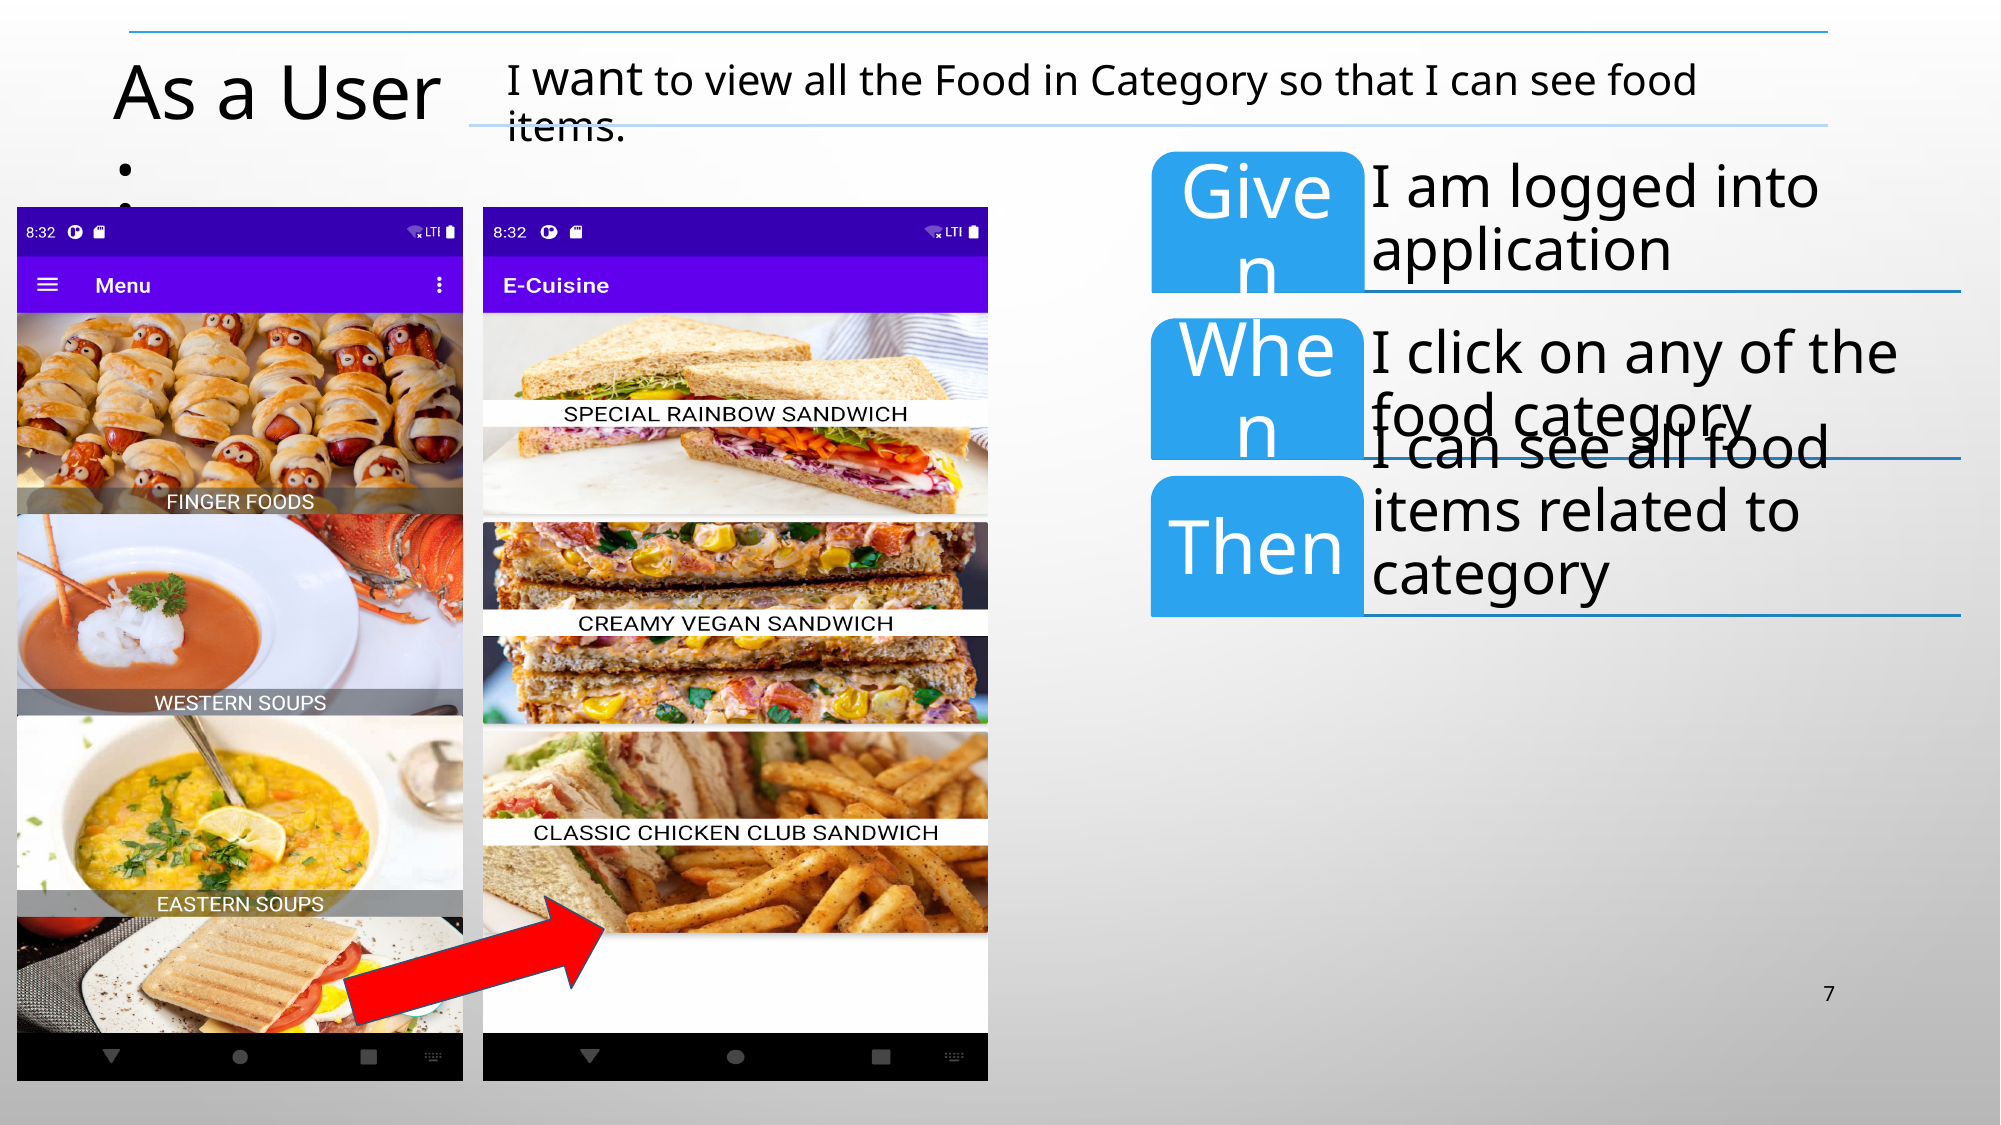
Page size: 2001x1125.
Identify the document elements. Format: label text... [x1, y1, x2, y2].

picture [0, 0, 2000, 1125]
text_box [1139, 152, 1962, 652]
slide_number ‹#› [1724, 965, 1851, 1025]
text_box [466, 940, 478, 995]
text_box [90, 31, 1828, 220]
